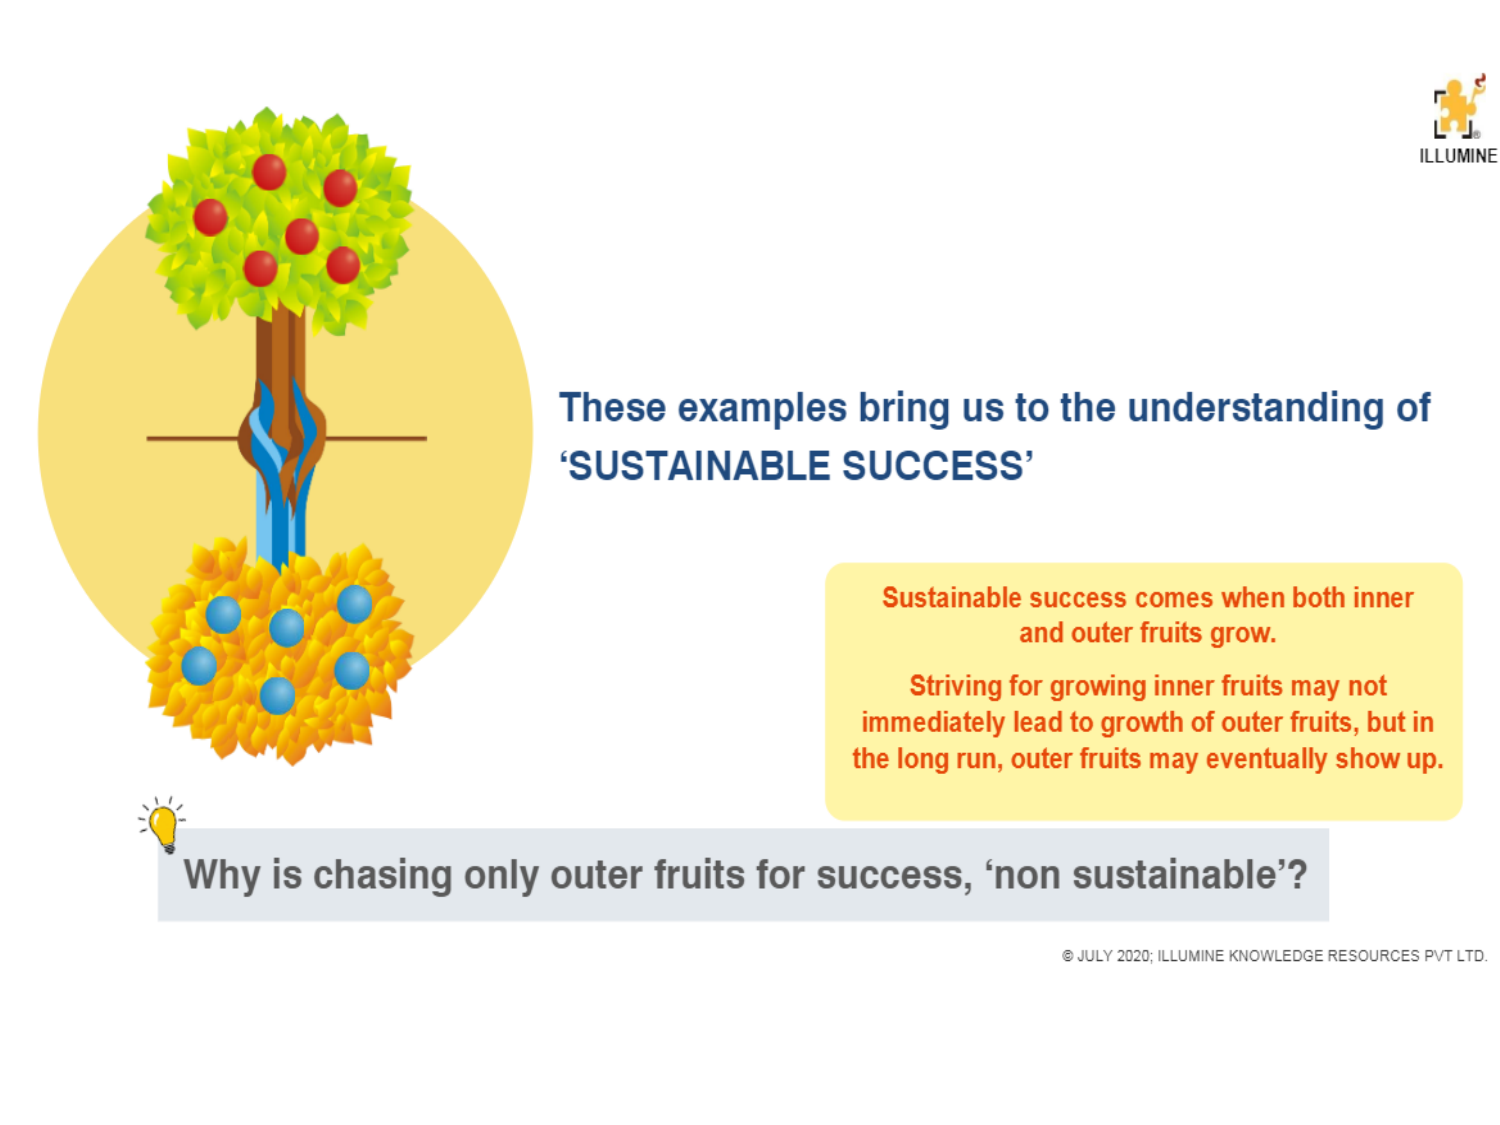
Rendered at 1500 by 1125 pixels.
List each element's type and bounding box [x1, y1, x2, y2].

picture [0, 62, 1500, 981]
